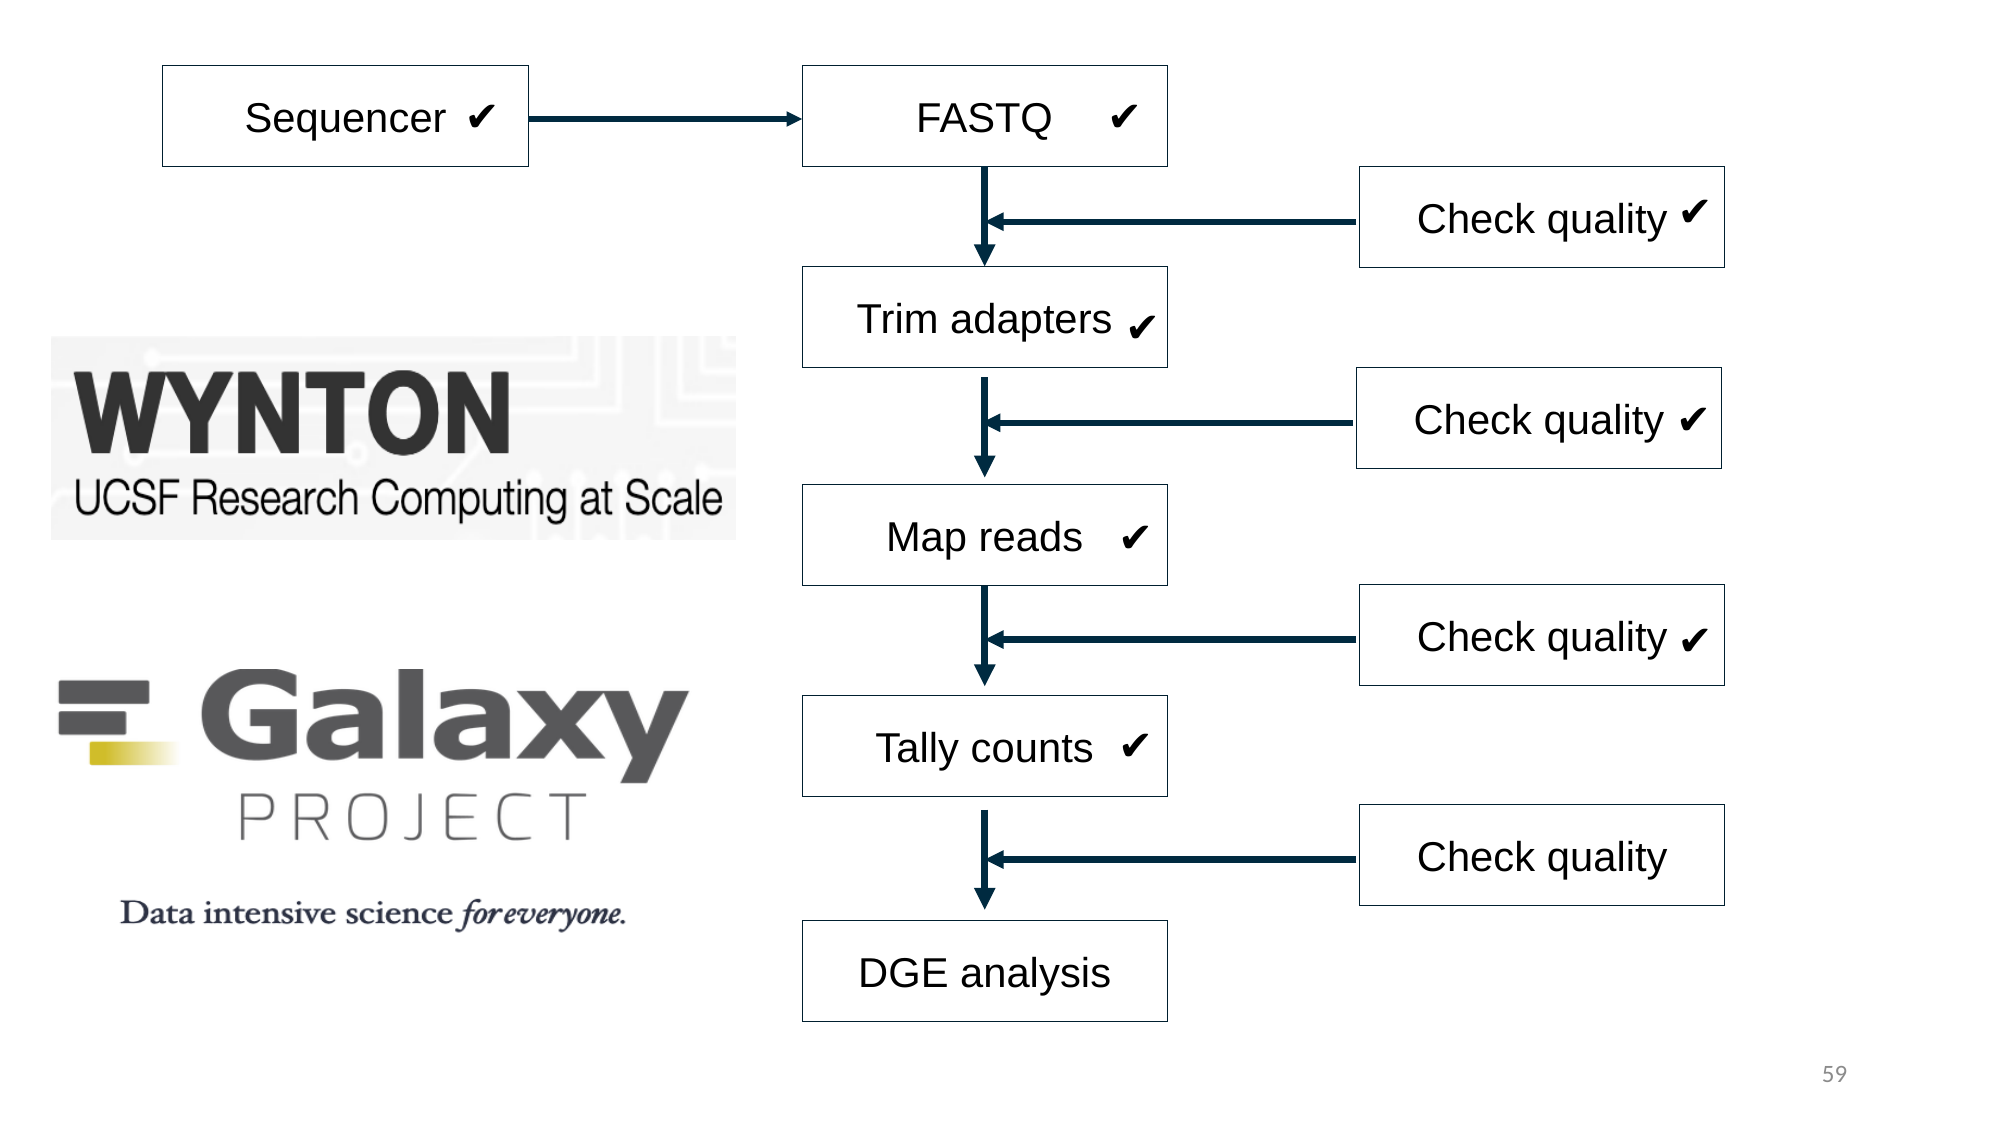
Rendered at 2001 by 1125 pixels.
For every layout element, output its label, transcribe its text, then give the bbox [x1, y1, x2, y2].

text_box Check quality [1359, 166, 1662, 268]
picture [46, 669, 711, 940]
text_box Map reads [802, 484, 1103, 586]
picture [51, 336, 736, 540]
text_box ✔️ [1092, 40, 1243, 191]
text_box Trim adapters [802, 266, 1110, 368]
text_box Check quality [1359, 584, 1662, 686]
text_box Check quality [1356, 367, 1661, 469]
text_box ✔️ [1110, 250, 1261, 401]
text_box ✔️ [1662, 134, 1813, 285]
text_box ✔️ [1103, 668, 1254, 819]
slide_number 59 [1412, 1042, 1863, 1103]
text_box FASTQ [802, 65, 1092, 167]
text_box Sequencer [162, 65, 449, 167]
text_box ✔️ [1662, 563, 1813, 714]
text_box DGE analysis [802, 920, 1168, 1022]
text_box Check quality [1359, 804, 1725, 906]
text_box Tally counts [802, 695, 1103, 797]
text_box ✔️ [449, 40, 600, 191]
text_box ✔️ [1661, 342, 1812, 493]
text_box ✔️ [1103, 460, 1254, 611]
